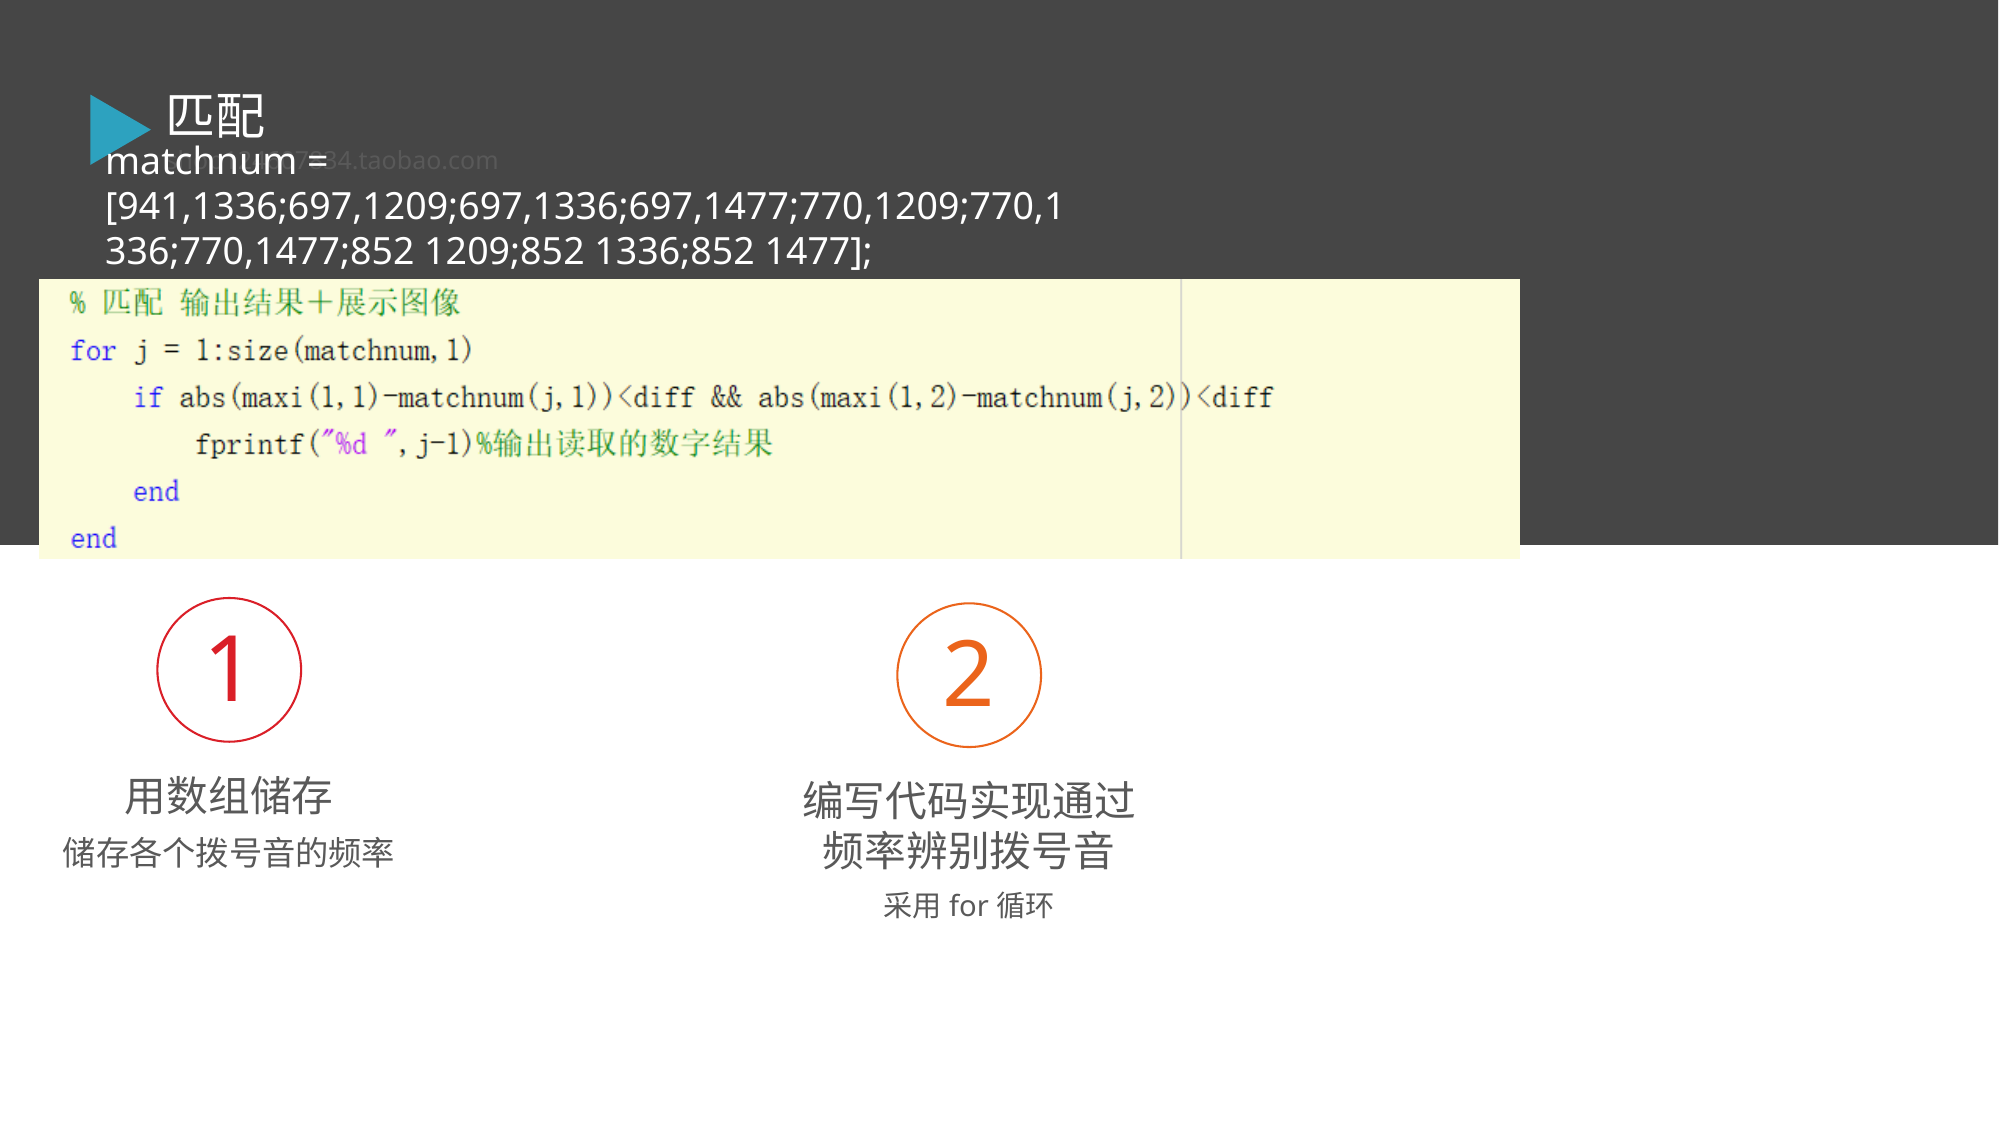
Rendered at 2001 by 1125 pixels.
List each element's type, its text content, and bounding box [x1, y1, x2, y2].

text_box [779, 603, 1160, 932]
picture [39, 279, 1520, 559]
text_box [89, 92, 152, 167]
text_box 匹配 shop124607834.taobao.com [150, 76, 640, 129]
text_box 我们得到的结果（以数字1为例） [1520, 480, 2000, 546]
text_box [0, 0, 1999, 546]
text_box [39, 597, 420, 881]
text_box matchnum = [941,1336;697,1209;697,1336;697,1477;770,1209;770,1336;770,1477;852 1209;852 1336;852 1477]; [90, 129, 1091, 279]
